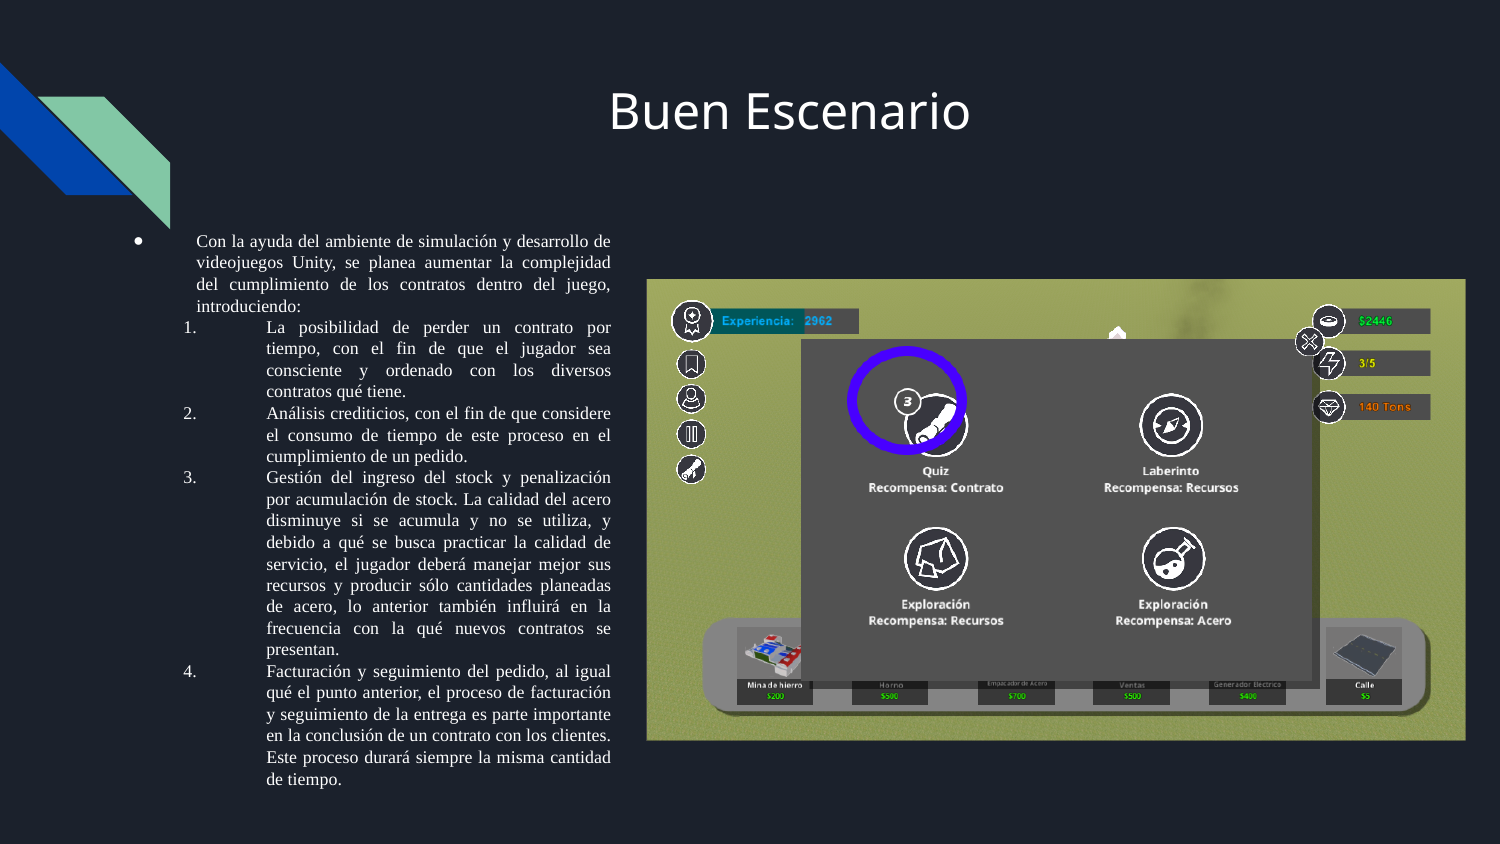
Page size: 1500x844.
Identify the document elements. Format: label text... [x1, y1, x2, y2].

title Buen Escenario [212, 64, 1368, 215]
list Con la ayuda del ambiente de simulación y desarrollo de videojuegos Unity, se planea aumentar la complejidad del cumplimiento de los contratos dentro del juego, introduciendo: La posibilidad de perder un contrato por tiempo, con el fin de que el jugador sea consciente y ordenado con los diversos contratos qué tiene. Análisis crediticios, con el fin de que considere el consumo de tiempo de este proceso en el cumplimiento de un pedido. Gestión del ingreso del stock y penalización por acumulación de stock. La calidad del acero disminuye si se acumula y no se utiliza, y debido a qué se busca practicar la calidad de servicio, el jugador deberá manejar mejor sus recursos y producir sólo cantidades planeadas de acero, lo anterior también influirá en la frecuencia con la qué nuevos contratos se presentan. Facturación y seguimiento del pedido, al igual qué el punto anterior, el proceso de facturación y seguimiento de la entrega es parte importante en la conclusión de un contrato con los clientes. Este proceso durará siempre la misma cantidad de tiempo. [111, 214, 627, 806]
picture [645, 279, 1466, 741]
